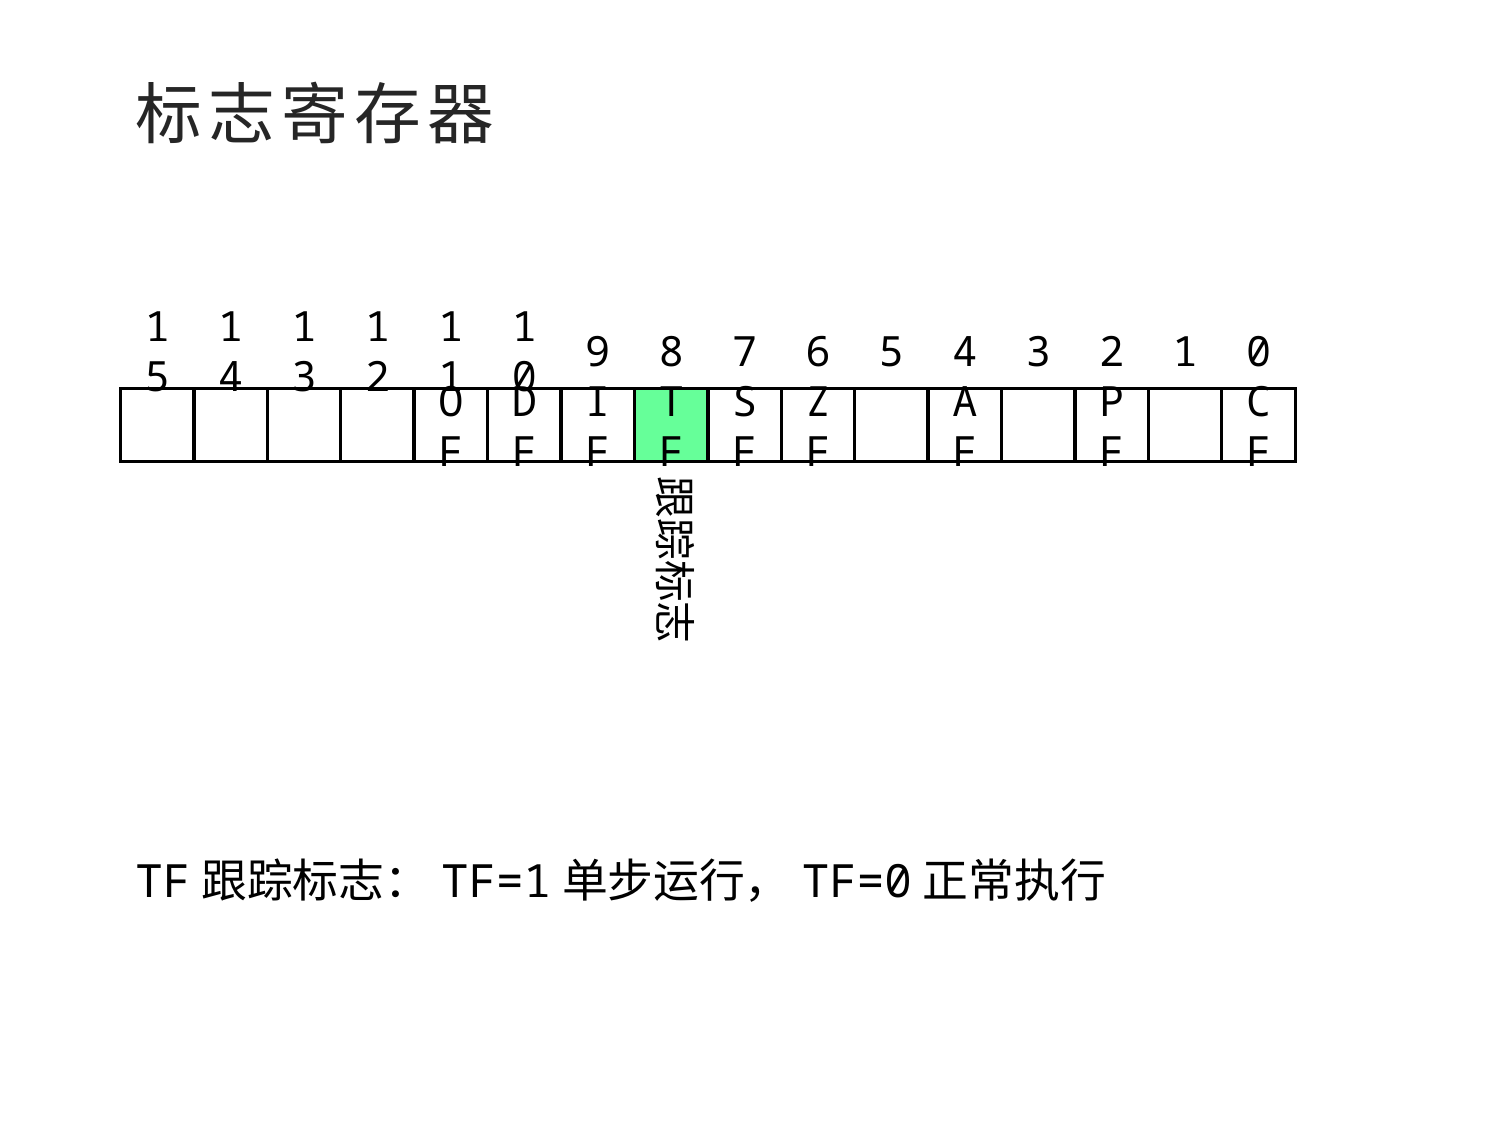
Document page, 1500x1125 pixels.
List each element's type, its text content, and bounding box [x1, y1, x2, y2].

text_box [1147, 387, 1223, 462]
text_box TF [634, 387, 707, 461]
text_box 标志寄存器 [120, 64, 1409, 160]
text_box [193, 387, 266, 462]
text_box OF [413, 387, 487, 462]
text_box [266, 387, 340, 462]
text_box 跟踪标志 [627, 461, 709, 714]
text_box 9 [560, 312, 634, 387]
text_box 1 [1147, 312, 1223, 387]
text_box ZF [780, 387, 854, 462]
text_box DF [487, 387, 560, 462]
text_box PF [1074, 387, 1147, 462]
text_box 15 [120, 312, 193, 387]
text_box 7 [707, 312, 780, 387]
text_box 3 [1001, 312, 1074, 387]
text_box 10 [487, 312, 560, 387]
text_box [120, 387, 193, 462]
text_box [340, 387, 413, 462]
text_box IF [560, 387, 634, 462]
text_box [854, 387, 927, 462]
text_box 11 [413, 312, 487, 387]
text_box AF [927, 387, 1001, 462]
text_box 14 [193, 312, 266, 387]
text_box CF [1223, 387, 1296, 462]
text_box 2 [1074, 312, 1147, 387]
text_box 5 [854, 312, 927, 387]
text_box 4 [927, 312, 1001, 387]
text_box 8 [634, 312, 707, 387]
text_box 12 [340, 312, 413, 387]
text_box [1001, 387, 1074, 462]
text_box SF [707, 387, 780, 462]
text_box 0 [1223, 312, 1296, 387]
text_box 6 [780, 312, 854, 387]
text_box 13 [266, 312, 340, 387]
text_box TF跟踪标志：TF=1单步运行，TF=0正常执行 [120, 844, 1409, 914]
